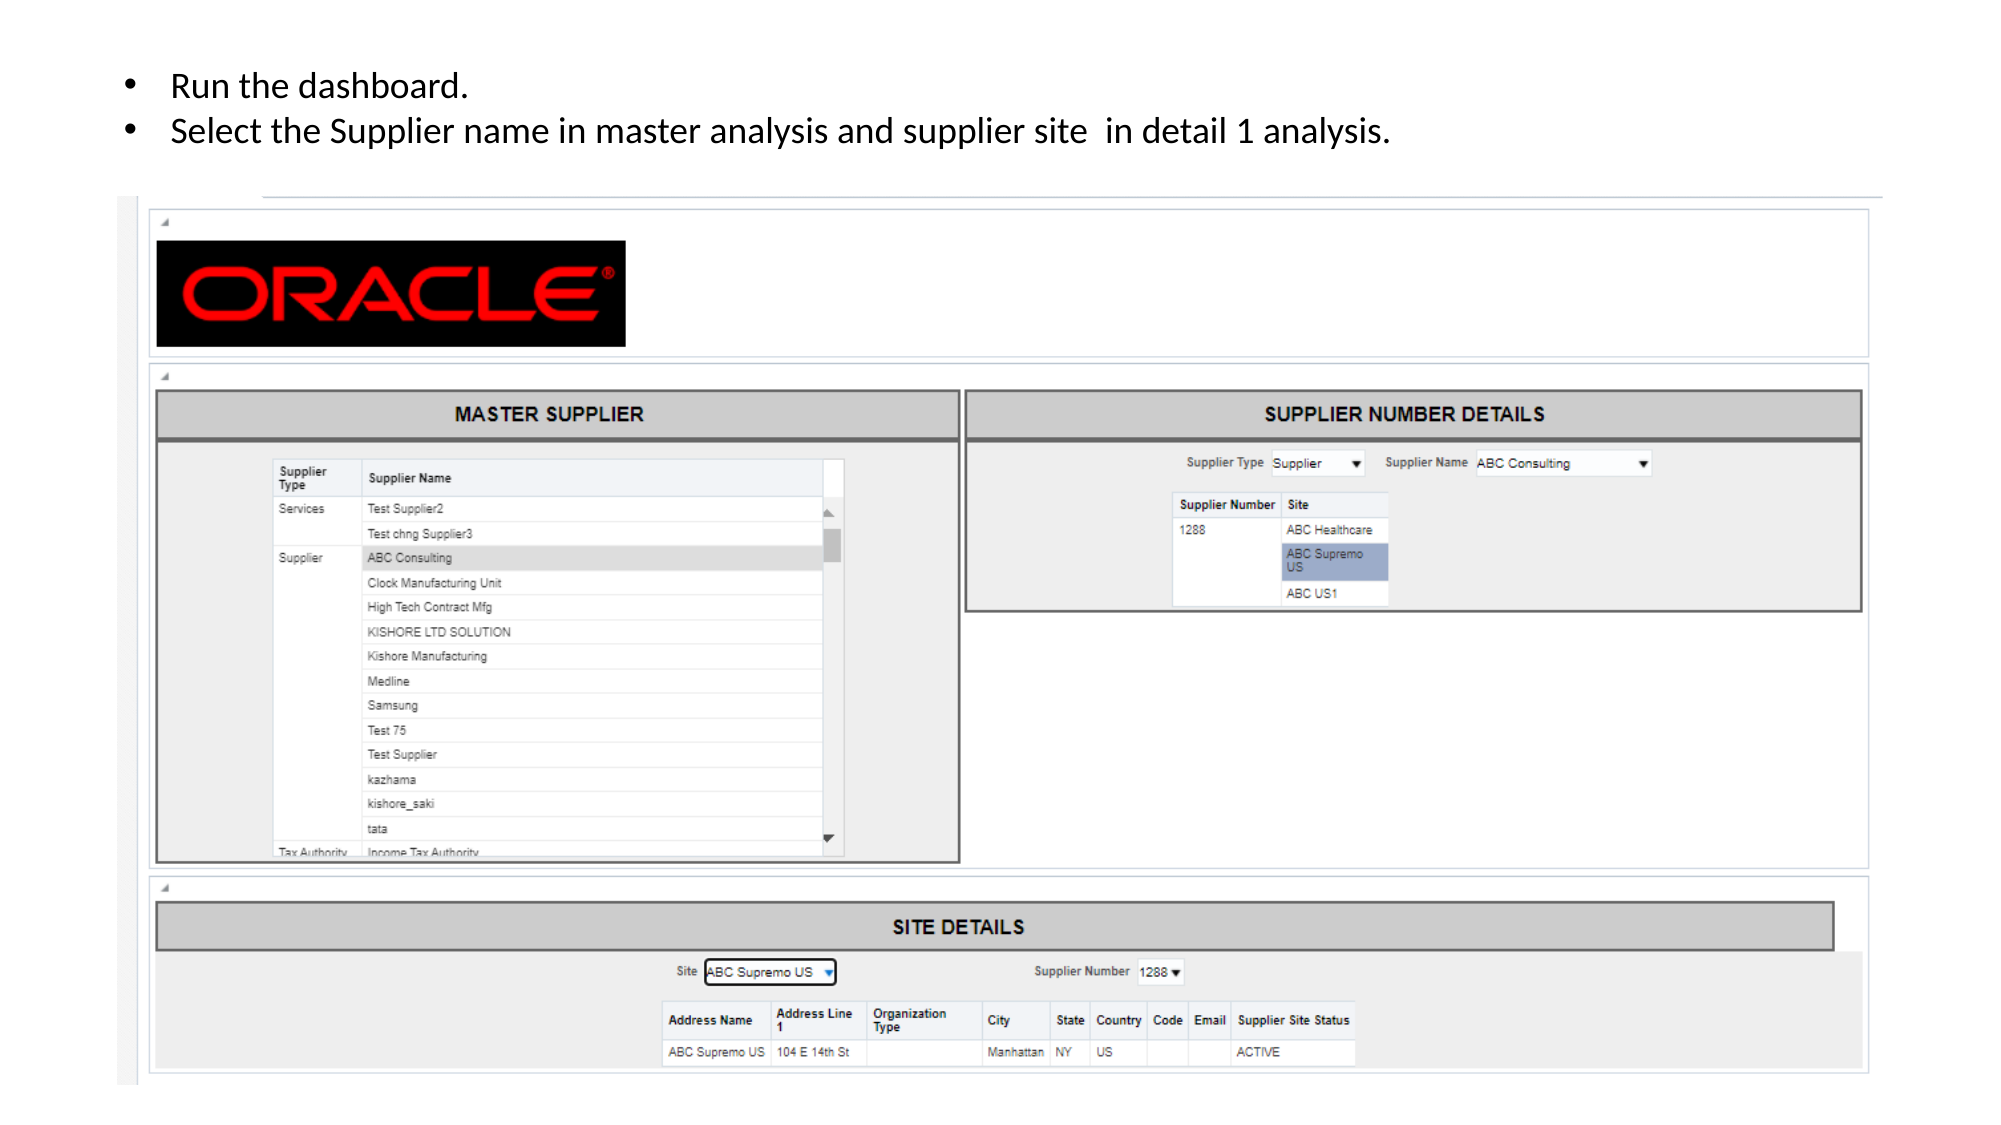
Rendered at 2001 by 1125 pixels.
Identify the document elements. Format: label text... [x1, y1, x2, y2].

picture [117, 196, 1883, 1085]
text_box Run the dashboard. Select the Supplier name in master analysis and supplier site in detail 1 analysis. [108, 53, 1408, 159]
